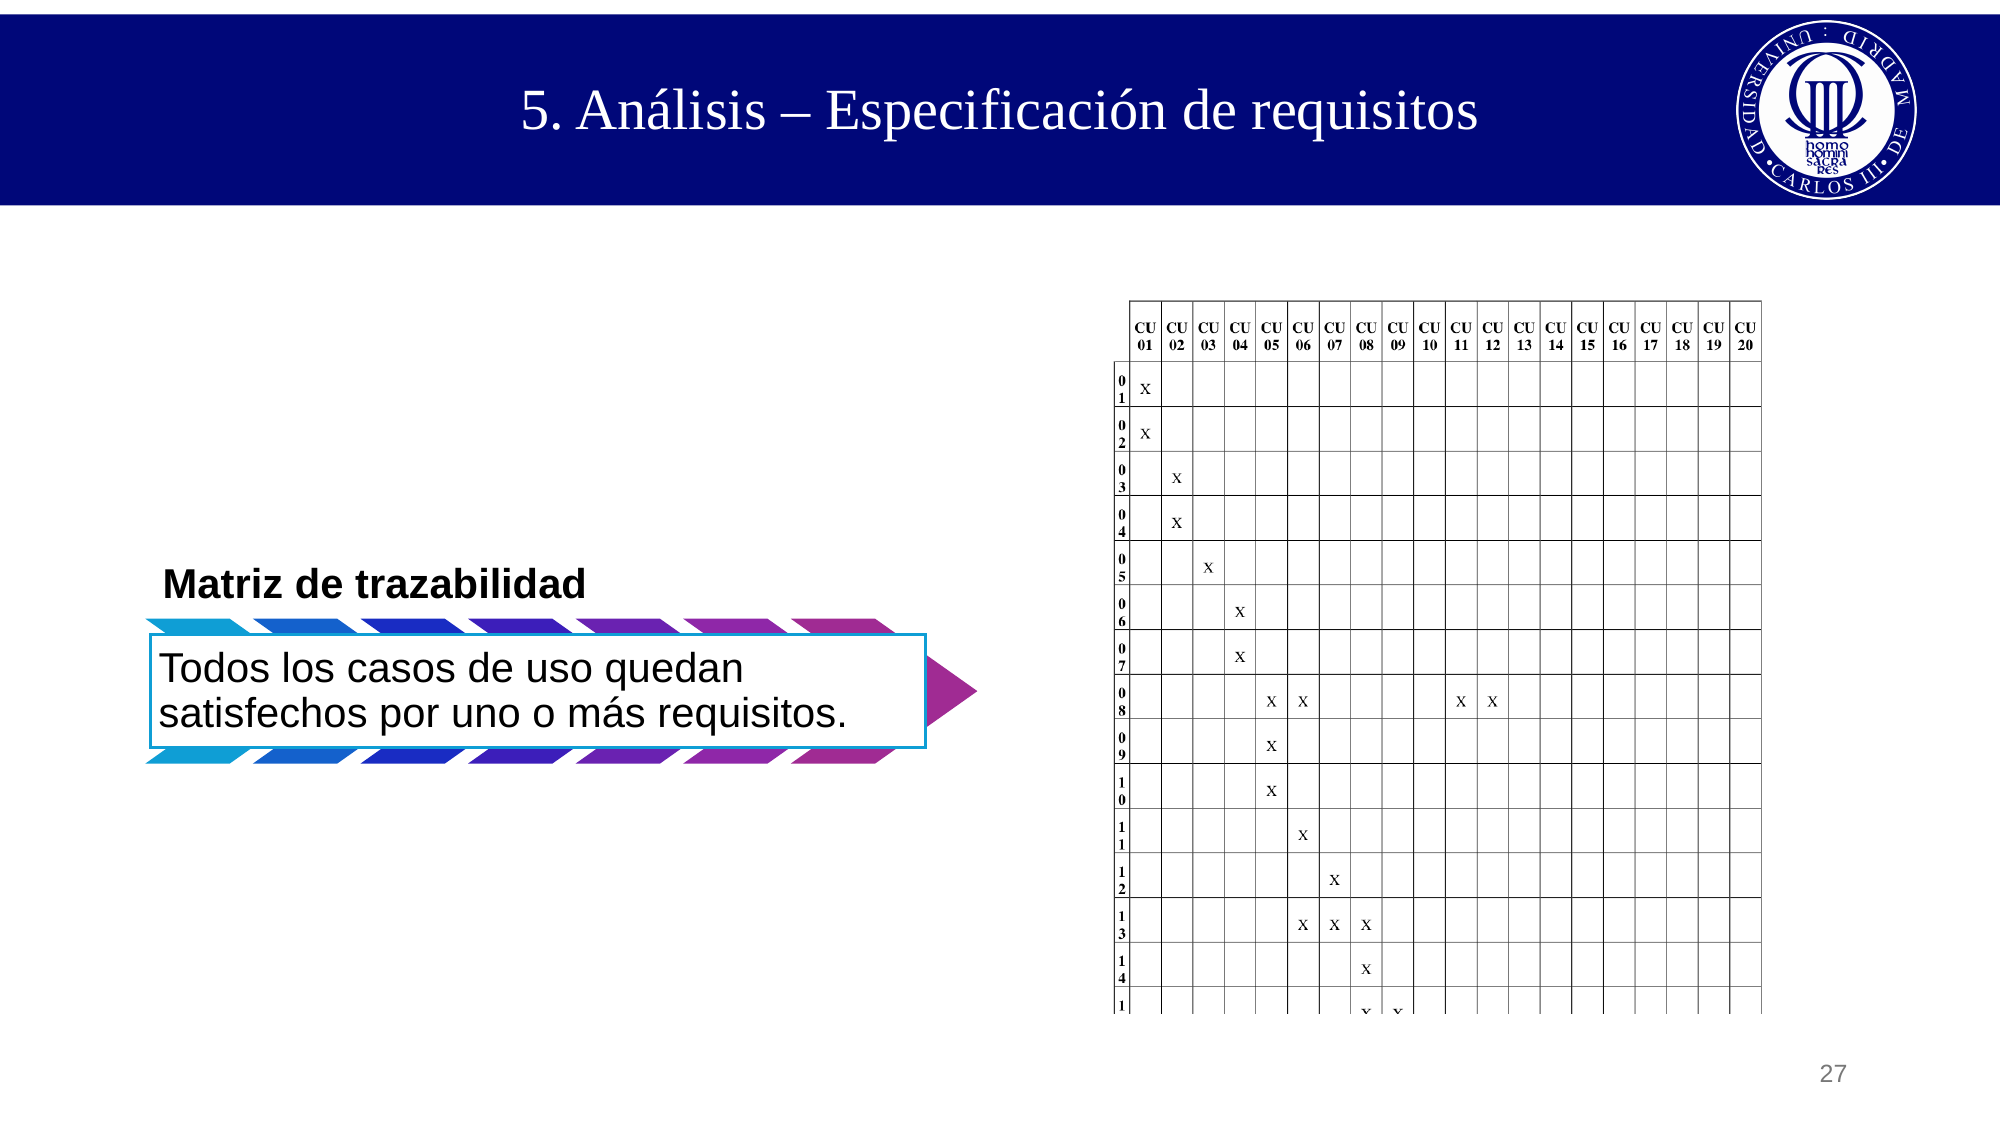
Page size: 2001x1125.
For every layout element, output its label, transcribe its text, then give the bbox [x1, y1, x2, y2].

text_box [0, 13, 2000, 206]
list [1112, 298, 1763, 1014]
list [136, 298, 988, 1014]
slide_number 27 [1412, 1042, 1863, 1103]
